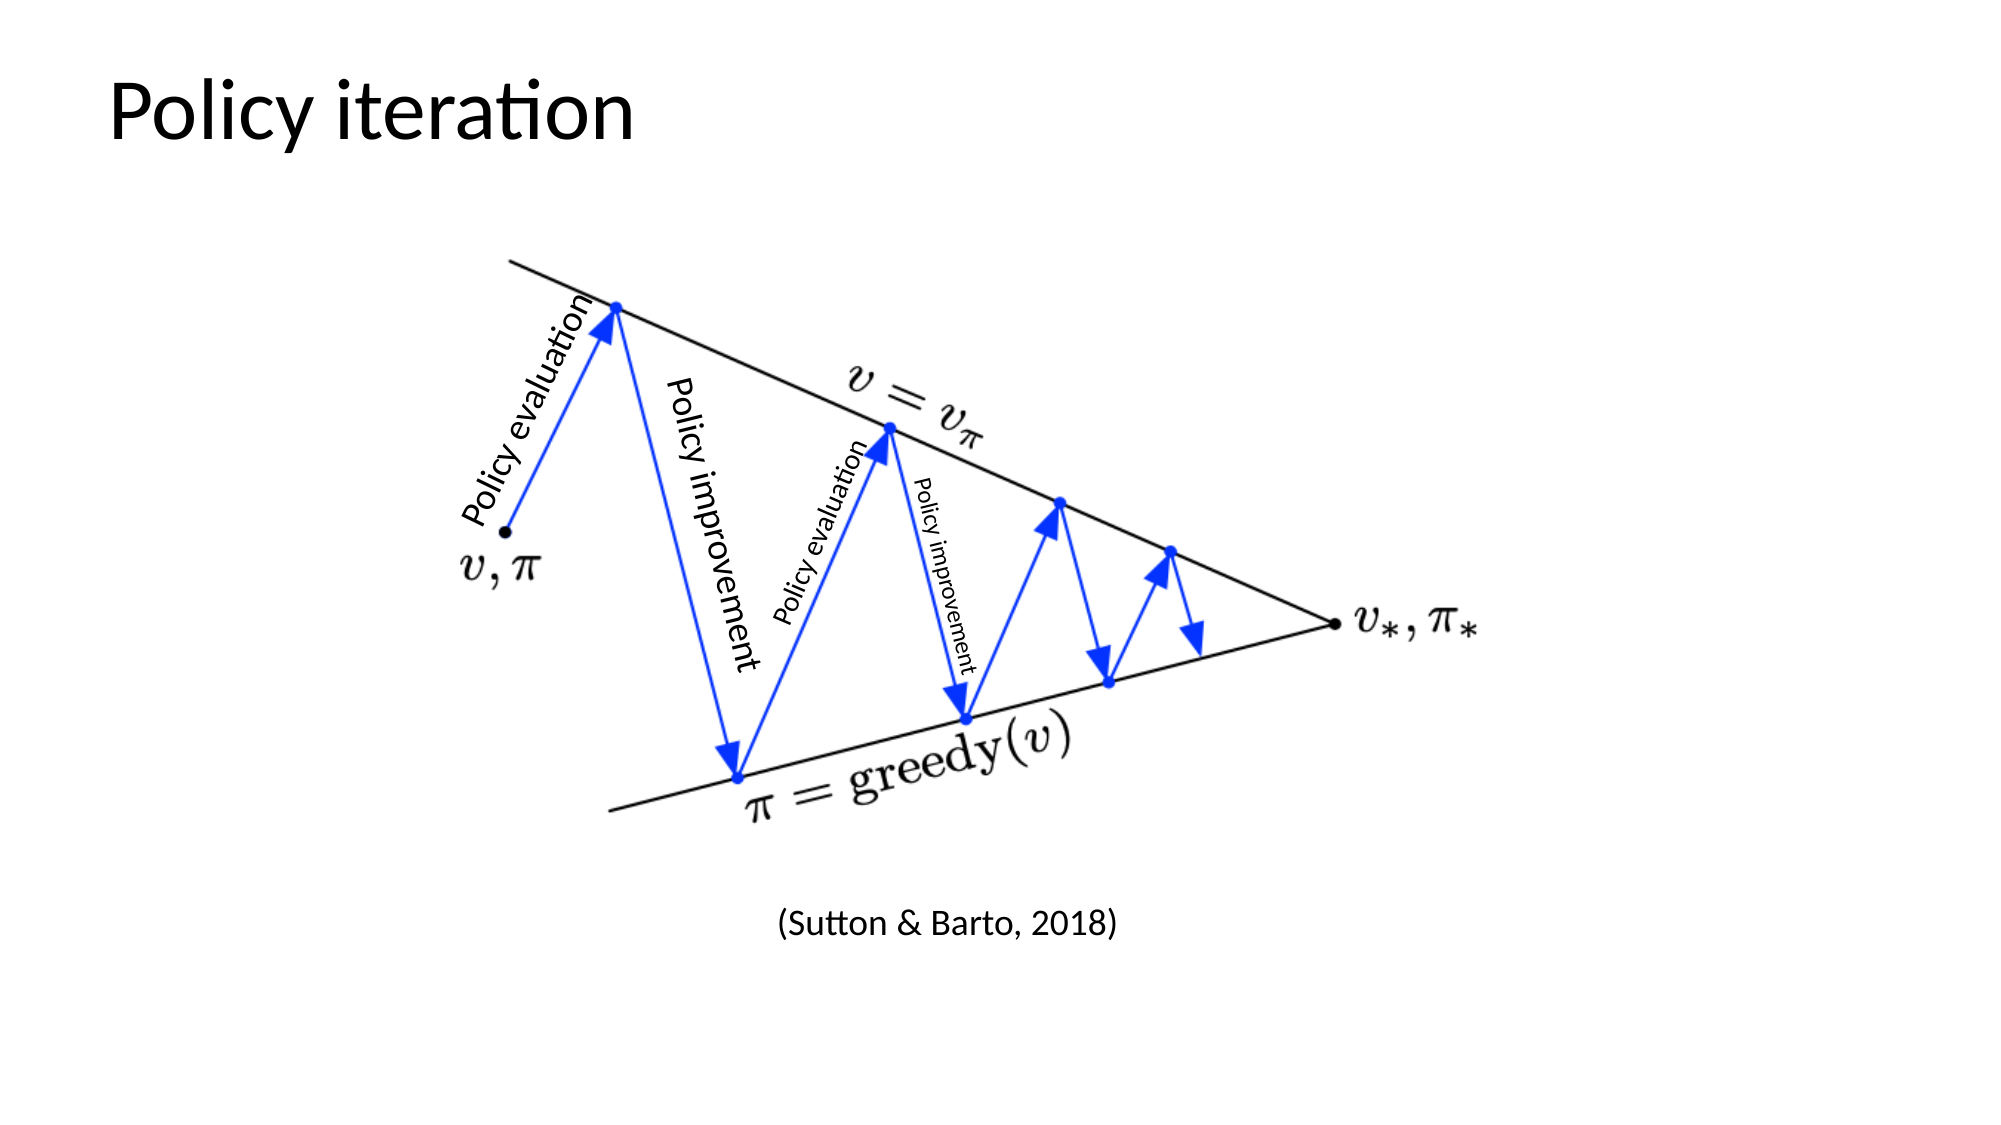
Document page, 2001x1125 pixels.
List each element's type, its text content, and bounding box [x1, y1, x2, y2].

text_box (Sutton & Barto, 2018) [762, 890, 1134, 951]
text_box Policy iteration [93, 2, 1966, 220]
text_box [434, 190, 1512, 860]
